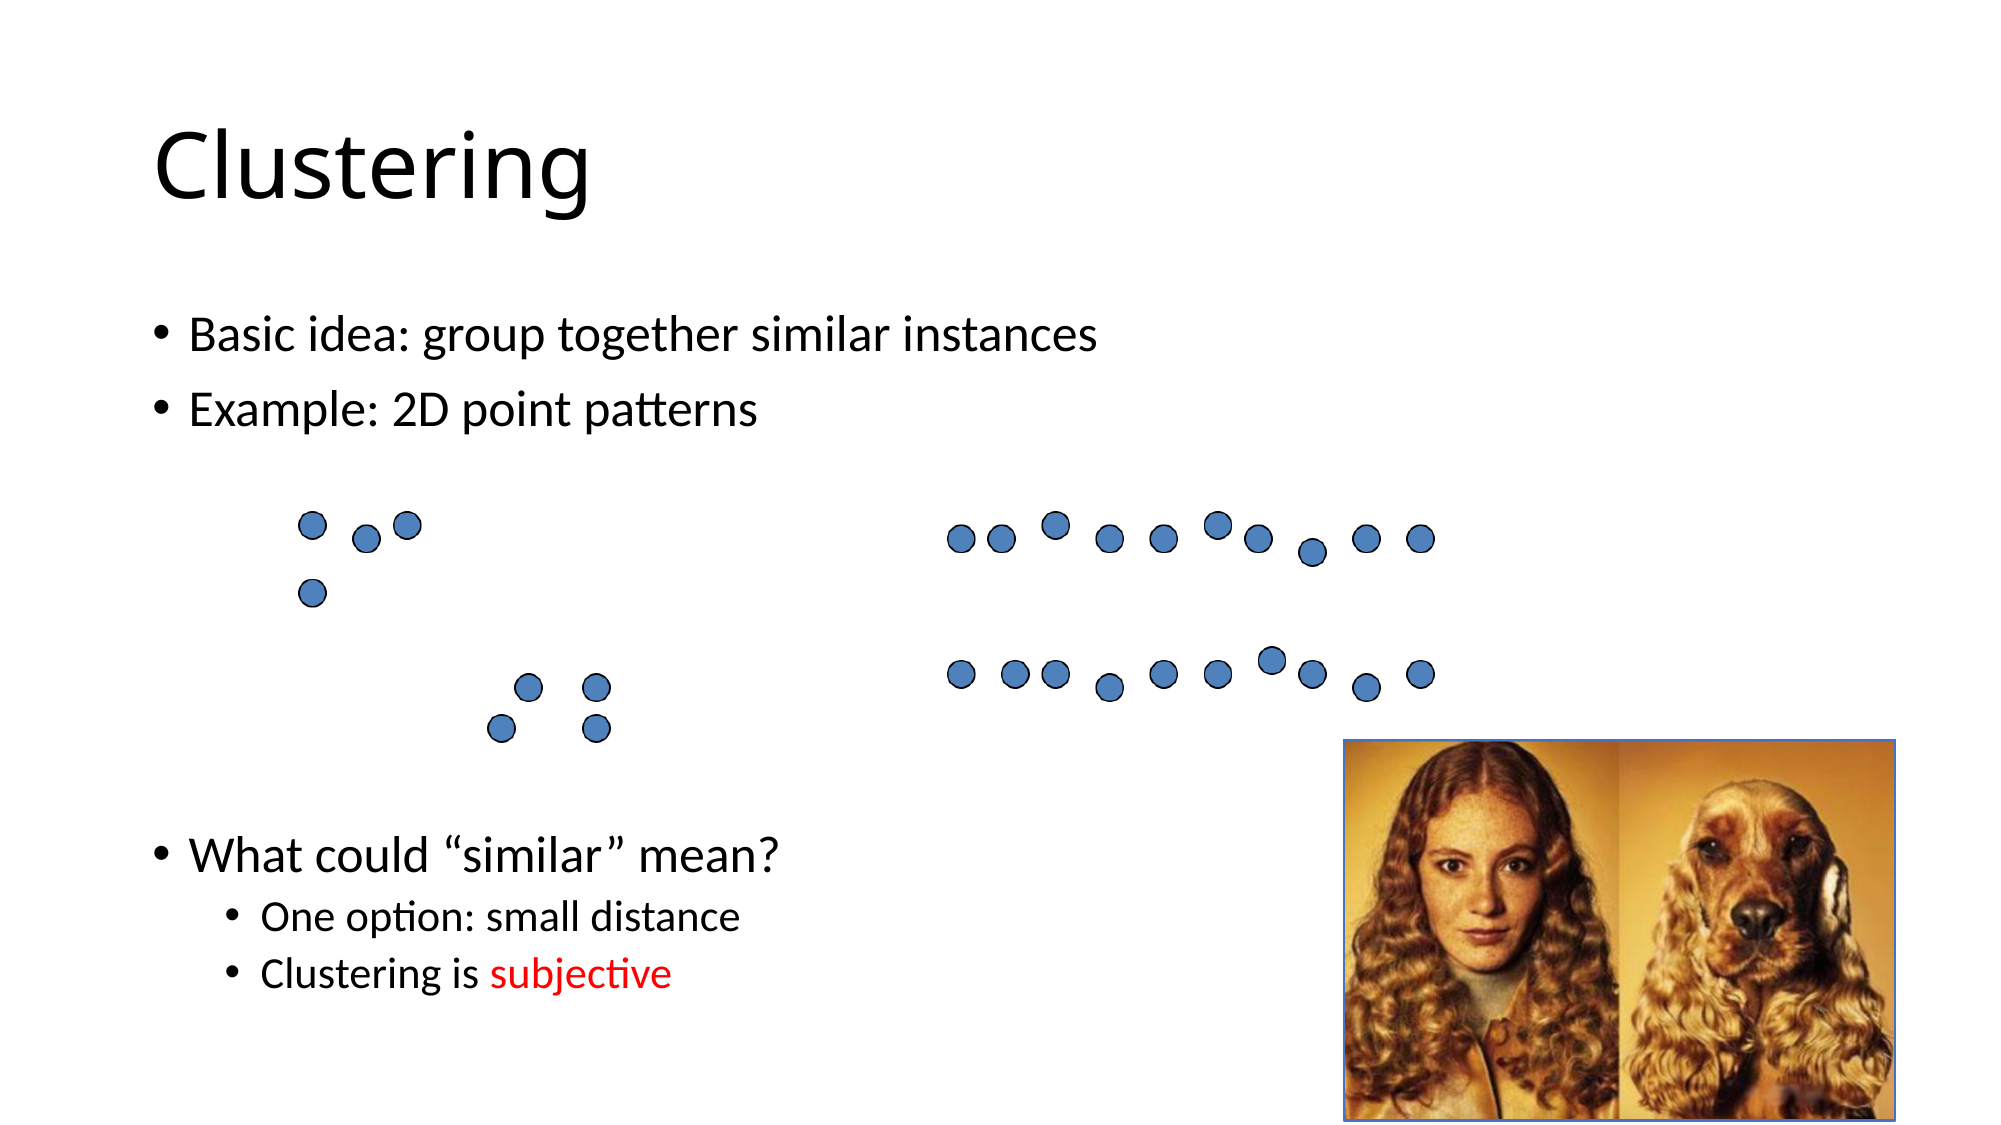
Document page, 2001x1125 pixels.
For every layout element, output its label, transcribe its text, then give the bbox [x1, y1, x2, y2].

list Basic idea: group together similar instances Example: 2D point patterns What could “similar” mean? One option: small distance Clustering is subjective [137, 299, 1863, 1014]
title Clustering [137, 59, 1863, 278]
picture [231, 448, 1900, 1125]
